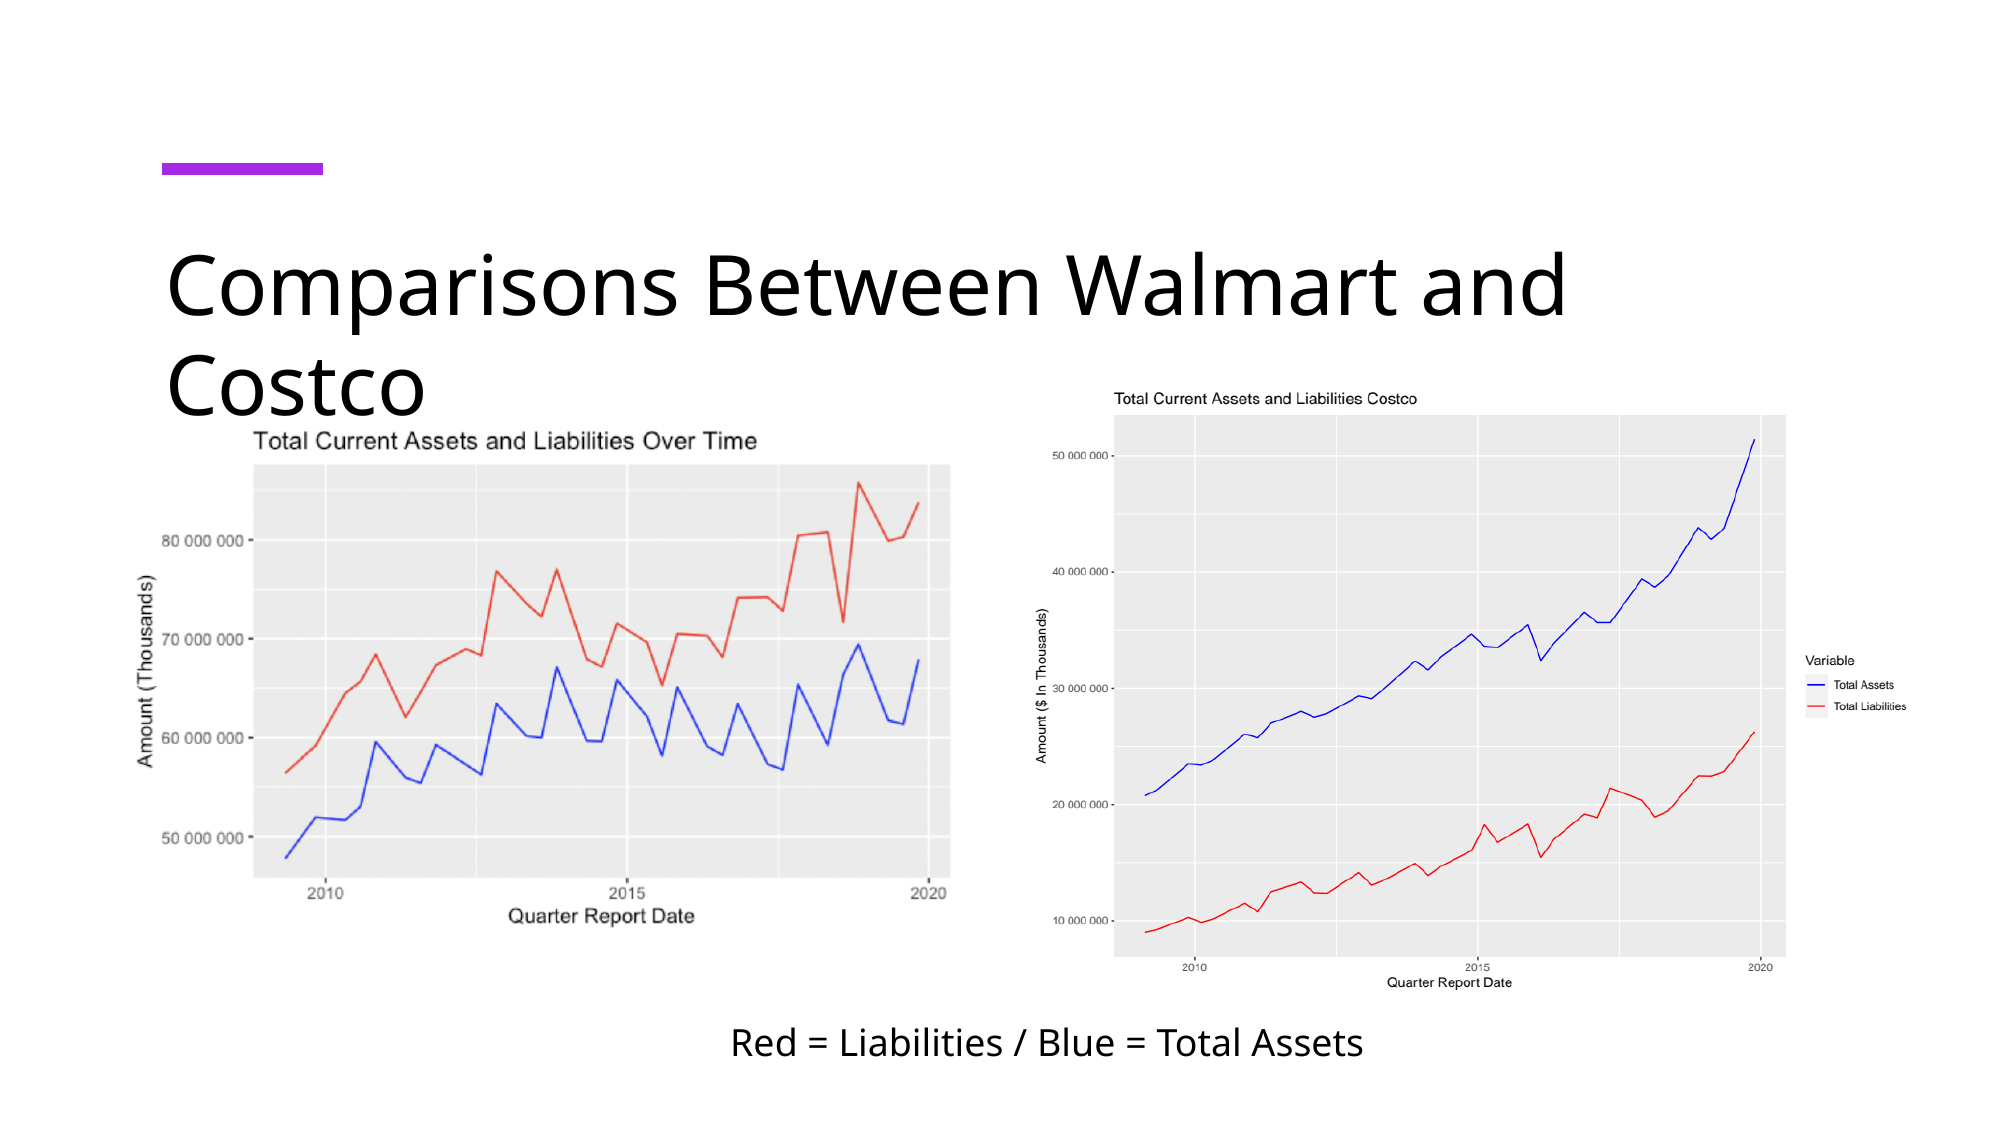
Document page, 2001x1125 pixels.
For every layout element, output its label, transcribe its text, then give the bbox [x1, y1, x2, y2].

title Comparisons Between Walmart and Costco [150, 224, 1850, 420]
picture [1029, 386, 1917, 994]
picture [114, 419, 971, 945]
text_box Red = Liabilities / Blue = Total Assets [715, 1011, 1410, 1072]
